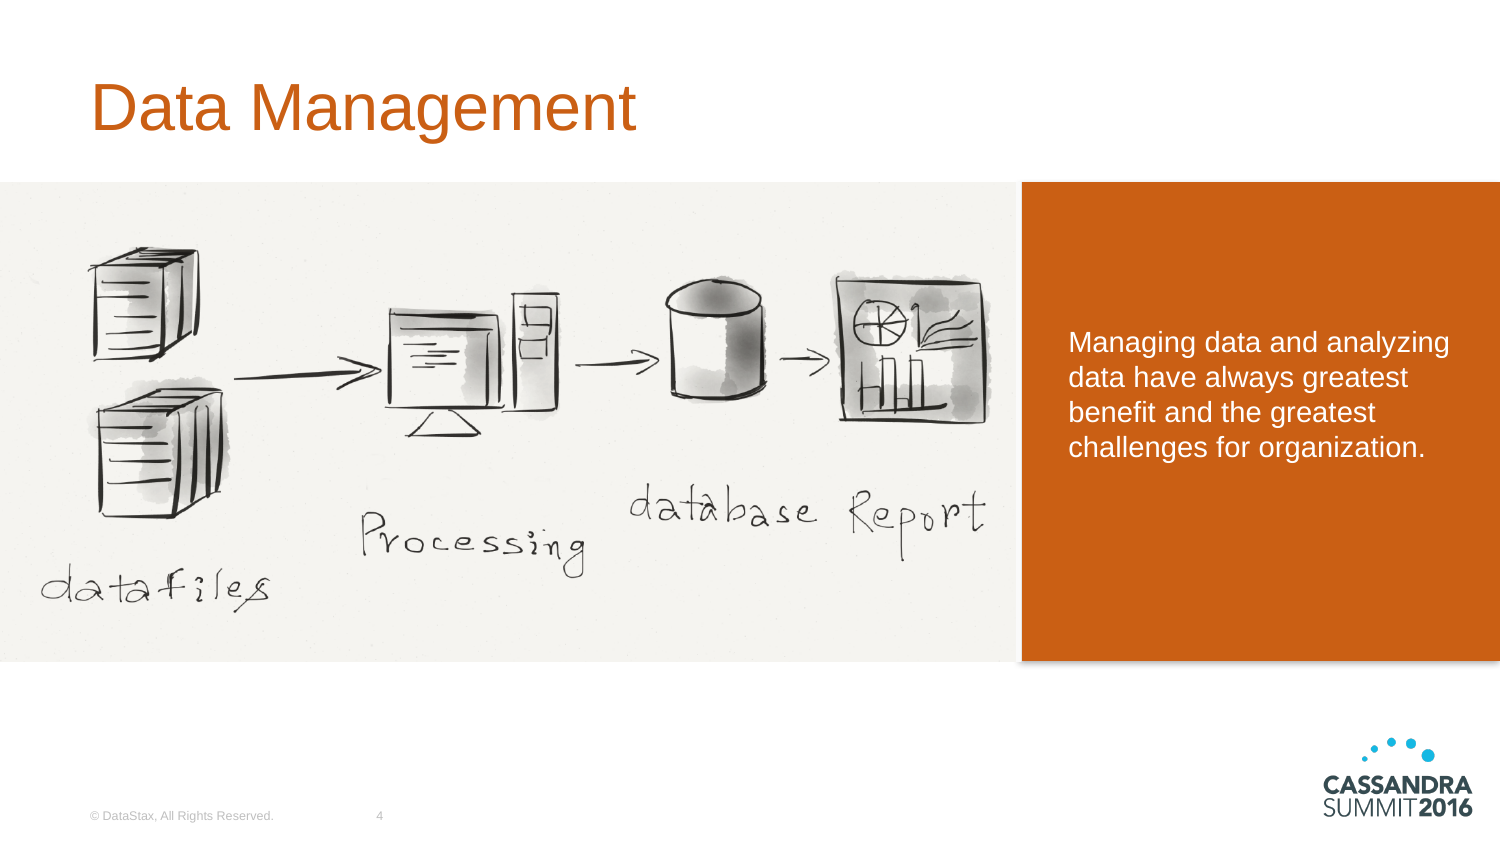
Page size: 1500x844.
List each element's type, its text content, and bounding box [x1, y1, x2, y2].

picture [0, 181, 1022, 662]
slide_number 4 [346, 793, 414, 839]
footer © DataStax, All Rights Reserved. [75, 793, 337, 839]
list Managing data and analyzing data have always greatest benefit and the greatest challenges for organization. [1053, 315, 1467, 623]
picture [1320, 734, 1475, 819]
title Data Management [75, 33, 1425, 175]
